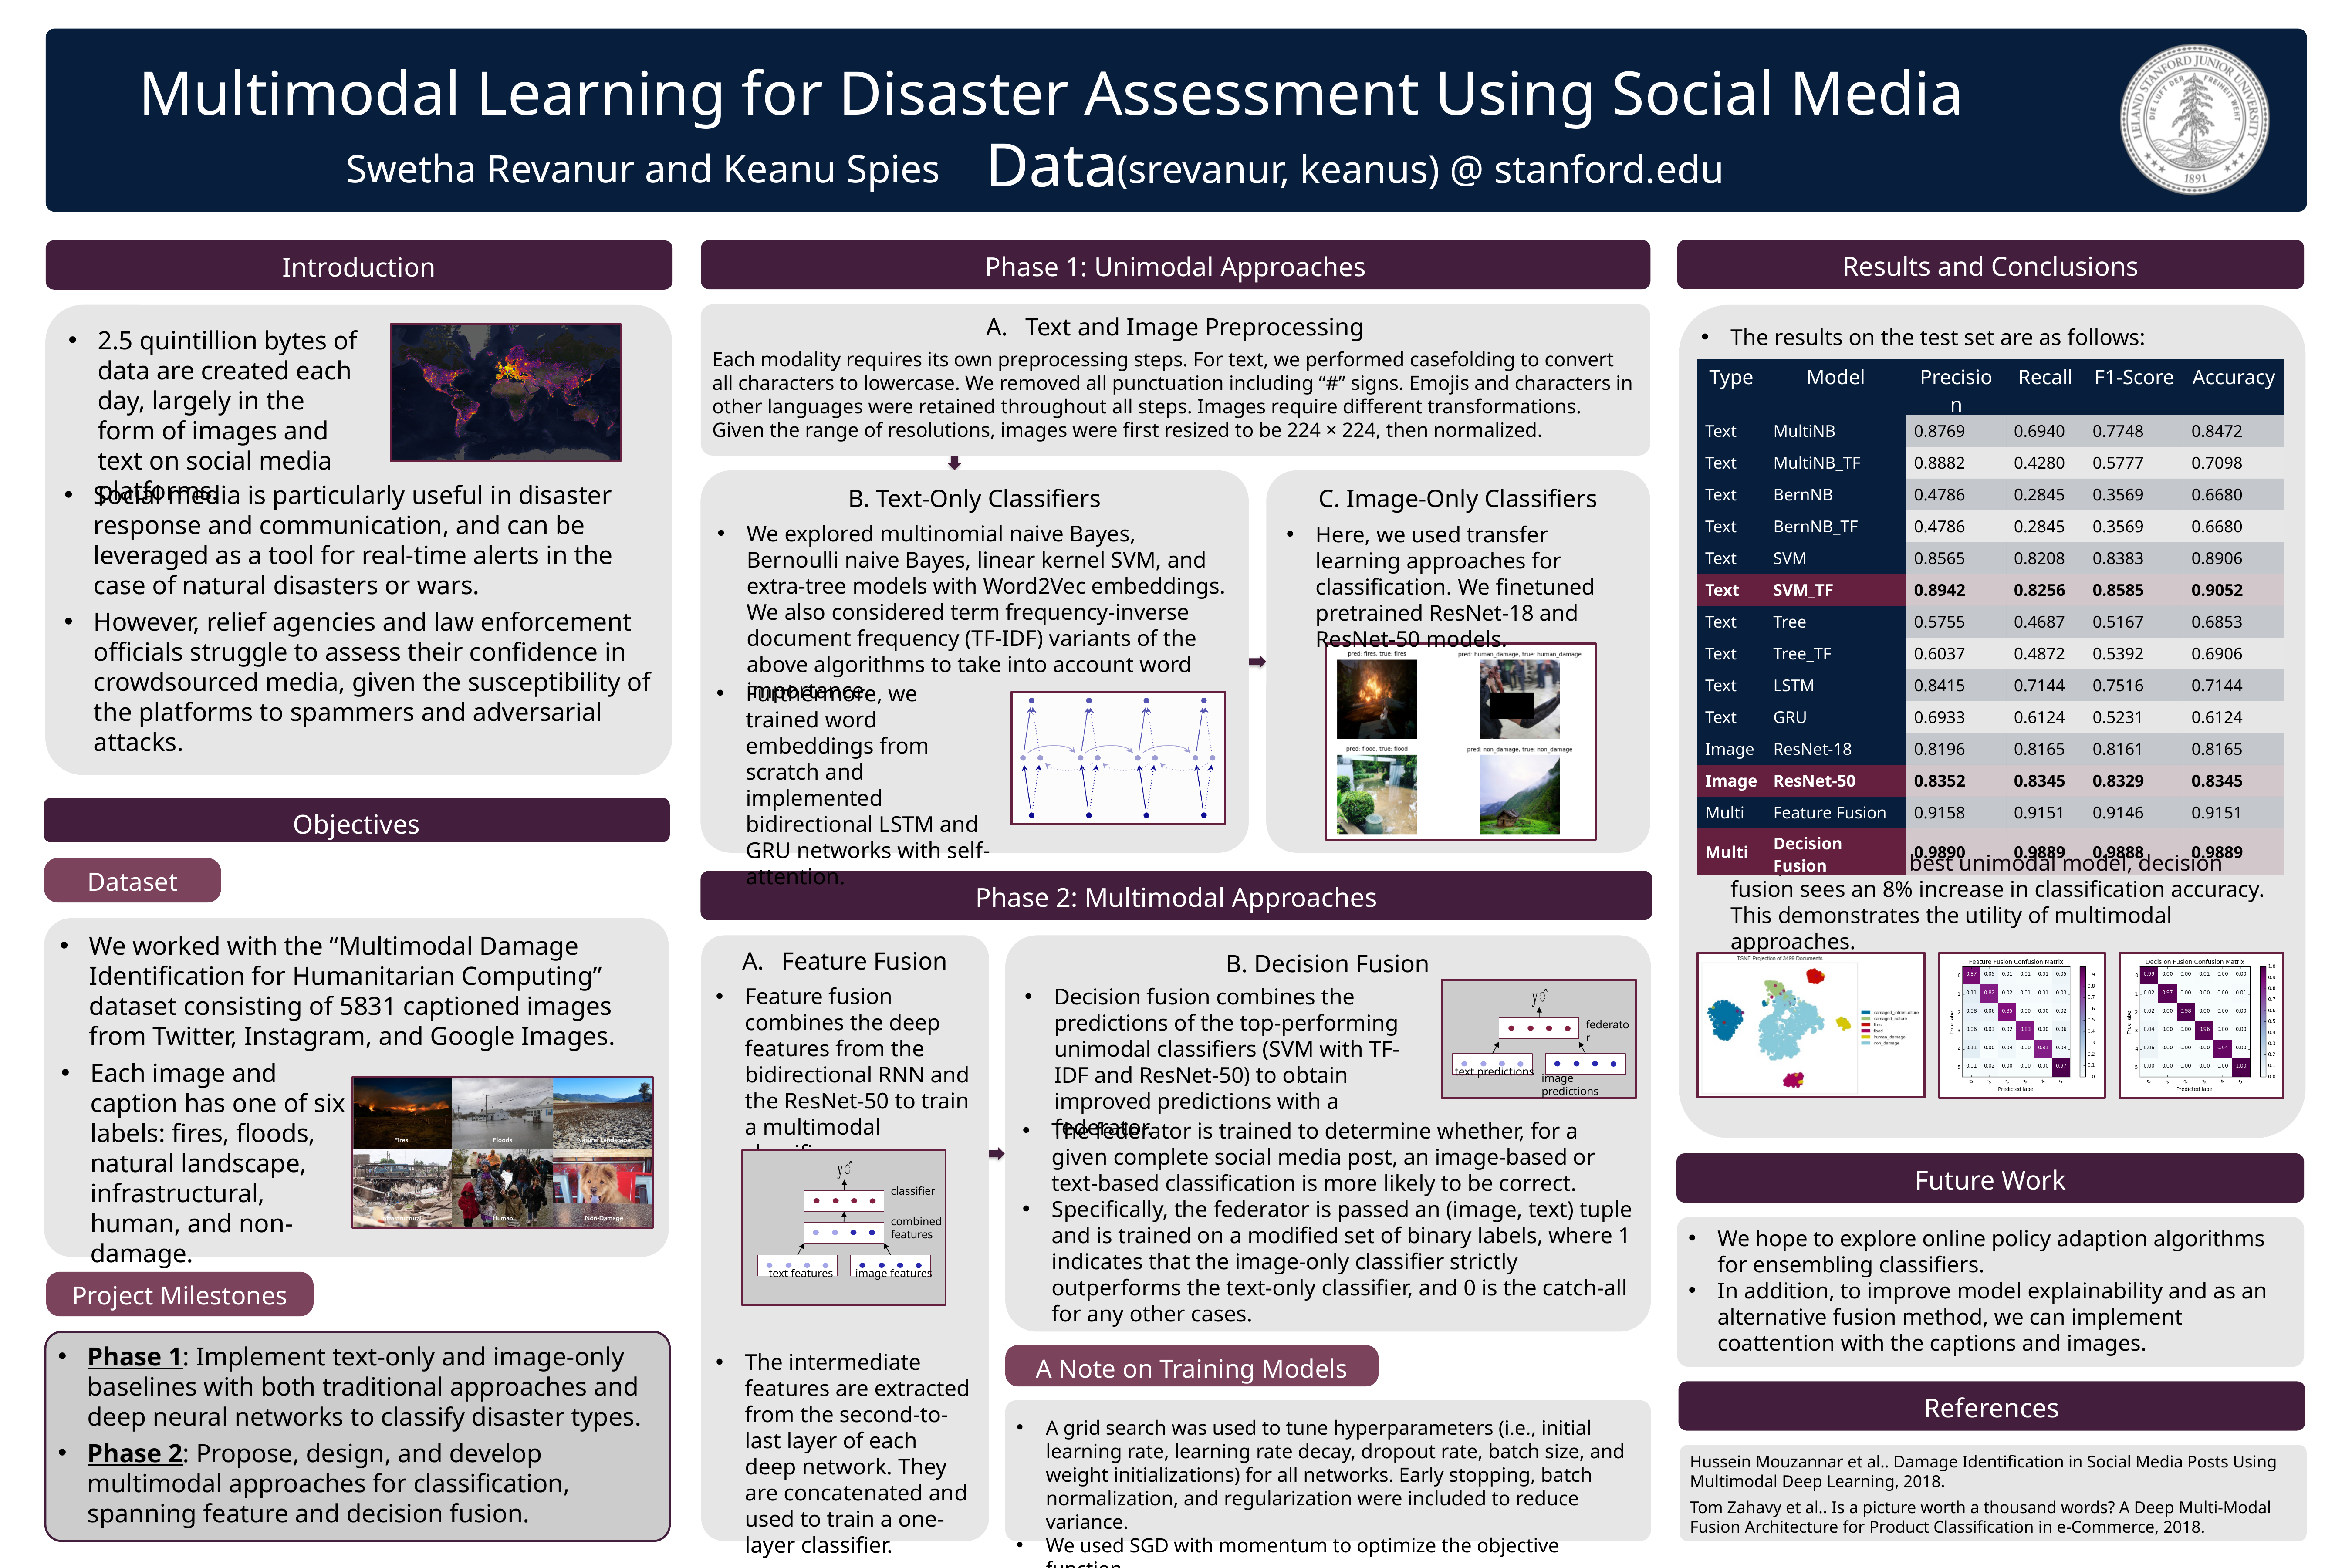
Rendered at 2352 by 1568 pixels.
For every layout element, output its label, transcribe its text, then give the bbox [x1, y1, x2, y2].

table_cell 0.4786 [1906, 479, 2006, 510]
table_cell 0.5231 [2085, 701, 2184, 733]
picture [1012, 693, 1224, 824]
table_cell 0.2845 [2006, 479, 2085, 510]
table_cell 0.8256 [2006, 574, 2085, 606]
text_box Furthermore, we trained word embeddings from scratch and implemented bidirectional LSTM and GRU networks with self-attention. [699, 662, 1012, 906]
table_cell 0.5777 [2085, 447, 2184, 479]
table_cell 0.5392 [2085, 638, 2184, 669]
text_box The results on the test set are as follows: Compared to the best unimodal model, decision fusion sees an 8% increase in classification accuracy. This demonstrates the utility of multimodal approaches. [1679, 304, 2306, 1138]
table_cell ResNet-50 [1765, 765, 1906, 797]
text_box Text and Image Preprocessing Each modality requires its own preprocessing steps. For text, we performed casefolding to convert all characters to lowercase. We removed all punctuation including “#” signs. Emojis and characters in other languages were retained throughout all steps. Images require different transformations. Given the range of resolutions, images were first resized to be 224 × 224, then normalized. [700, 304, 1650, 456]
text_box [45, 28, 2307, 212]
table_cell 0.8472 [2184, 415, 2284, 447]
text_box Here, we used transfer learning approaches for classification. We finetuned pretrained ResNet-18 and ResNet-50 models. [1269, 503, 1653, 669]
table_cell 0.7098 [2184, 447, 2284, 479]
table_cell Image [1697, 765, 1765, 797]
table_cell Text [1697, 638, 1765, 669]
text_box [1437, 980, 1652, 1107]
text_box Social media is particularly useful in disaster response and communication, and can be leveraged as a tool for real-time alerts in the case of natural disasters or wars. However, relief agencies and law enforcement officials struggle to assess their confidence in crowdsourced media, given the susceptibility of the platforms to spammers and adversarial attacks. [45, 304, 672, 775]
table_cell 0.4280 [2006, 447, 2085, 479]
table_cell 0.8345 [2006, 765, 2085, 797]
table_cell 0.7144 [2006, 669, 2085, 701]
table_cell Feature Fusion [1765, 797, 1906, 828]
text_box A Note on Training Models [1005, 1345, 1379, 1387]
table_cell 0.9151 [2006, 797, 2085, 828]
table_cell 0.8585 [2085, 574, 2184, 606]
table_cell 0.7516 [2085, 669, 2184, 701]
table_cell 0.9890 [1906, 828, 2006, 875]
table_cell 0.9052 [2184, 574, 2284, 606]
table_cell Text [1697, 415, 1765, 447]
table_cell 0.8942 [1906, 574, 2006, 606]
text_box We hope to explore online policy adaption algorithms for ensembling classifiers. In addition, to improve model explainability and as an alternative fusion method, we can implement coattention with the captions and images. [1677, 1217, 2305, 1367]
table_cell 0.6124 [2006, 701, 2085, 733]
table_cell 0.6037 [1906, 638, 2006, 669]
table_header F1-Score [2085, 359, 2184, 415]
table_cell 0.9888 [2085, 828, 2184, 875]
text_box 2.5 quintillion bytes of data are created each day, largely in the form of images and text on social media platforms. [51, 307, 379, 522]
table_cell BernNB_TF [1765, 510, 1906, 542]
table_cell Tree_TF [1765, 638, 1906, 669]
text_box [742, 1150, 1013, 1308]
text_box [947, 456, 962, 470]
table_cell 0.6680 [2184, 510, 2284, 542]
text_box B. Text-Only Classifiers We explored multinomial naive Bayes, Bernoulli naive Bayes, linear kernel SVM, and extra-tree models with Word2Vec embeddings. We also considered term frequency-inverse document frequency (TF-IDF) variants of the above algorithms to take into account word importance. [700, 470, 1249, 853]
table_cell Text [1697, 701, 1765, 733]
table_cell 0.6853 [2184, 606, 2284, 638]
text_box Phase 2: Multimodal Approaches [700, 871, 1652, 920]
table_cell Text [1697, 447, 1765, 479]
table_cell 0.8565 [1906, 542, 2006, 574]
text_box Project Milestones [46, 1285, 314, 1317]
table_cell MultiNB_TF [1765, 447, 1906, 479]
table_cell Multi [1697, 828, 1765, 875]
table_cell 0.6933 [1906, 701, 2006, 733]
table_cell 0.8165 [2006, 733, 2085, 765]
table_cell 0.7748 [2085, 415, 2184, 447]
text_box Objectives [44, 798, 670, 842]
text_box Hussein Mouzannar et al.. Damage Identification in Social Media Posts Using Multimodal Deep Learning, 2018. Tom Zahavy et al.. Is a picture worth a thousand words? A Deep Multi-Modal Fusion Architecture for Product Classification in e-Commerce, 2018. [1680, 1445, 2307, 1541]
table_cell Tree [1765, 606, 1906, 638]
table_cell Text [1697, 669, 1765, 701]
table_header Model [1765, 359, 1906, 415]
table_cell Text [1697, 510, 1765, 542]
picture [1327, 644, 1595, 839]
table_cell 0.8208 [2006, 542, 2085, 574]
table_cell 0.8882 [1906, 447, 2006, 479]
text_box Results and Conclusions [1677, 240, 2305, 289]
table_cell 0.8383 [2085, 542, 2184, 574]
table_cell 0.6940 [2006, 415, 2085, 447]
table_cell 0.8165 [2184, 733, 2284, 765]
table_cell 0.6906 [2184, 638, 2284, 669]
text_box B. Decision Fusion The federator is trained to determine whether, for a given complete social media post, an image-based or text-based classification is more likely to be correct. Specifically, the federator is passed an (image, text) tuple and is trained on a modified set of binary labels, where 1 indicates that the image-only classifier strictly outperforms the text-only classifier, and 0 is the catch-all for any other cases. [1007, 1111, 1651, 1332]
table_cell 0.2845 [2006, 510, 2085, 542]
table_cell Text [1697, 574, 1765, 606]
table_cell SVM_TF [1765, 574, 1906, 606]
table_cell 0.6124 [2184, 701, 2284, 733]
text_box Introduction [45, 240, 673, 290]
table_cell 0.8196 [1906, 733, 2006, 765]
picture [1698, 953, 1924, 1097]
table_cell 0.8906 [2184, 542, 2284, 574]
text_box Future Work [1676, 1153, 2305, 1203]
table_cell 0.8329 [2085, 765, 2184, 797]
text_box We worked with the “Multimodal Damage Identification for Humanitarian Computing” dataset consisting of 5831 captioned images from Twitter, Instagram, and Google Images. [44, 918, 669, 1257]
text_box References [1678, 1381, 2305, 1431]
table_cell Multi [1697, 797, 1765, 828]
table_cell Text [1697, 542, 1765, 574]
text_box C. Image-Only Classifiers [1266, 470, 1650, 853]
picture [392, 324, 620, 460]
text_box Decision fusion combines the predictions of the top-performing unimodal classifiers (SVM with TF-IDF and ResNet-50) to obtain improved predictions with a federator. [1007, 965, 1443, 1157]
table_cell 0.9889 [2184, 828, 2284, 875]
table_cell 0.4687 [2006, 606, 2085, 638]
text_box Dataset [44, 858, 221, 903]
table_cell BernNB [1765, 479, 1906, 510]
text_box Phase 1: Implement text-only and image-only baselines with both traditional approaches and deep neural networks to classify disaster types. Phase 2: Propose, design, and develop multimodal approaches for classification, spanning feature and decision fusion. [45, 1331, 670, 1541]
table_cell Image [1697, 733, 1765, 765]
table_cell 0.5167 [2085, 606, 2184, 638]
text_box Each image and caption has one of six labels: fires, floods, natural landscape, infrastructural, human, and non-damage. [44, 1039, 376, 1285]
table_cell 0.8161 [2085, 733, 2184, 765]
text_box Multimodal Learning for Disaster Assessment Using Social Media Data [72, 53, 2031, 200]
table_cell Text [1697, 479, 1765, 510]
table_cell 0.8769 [1906, 415, 2006, 447]
table_cell SVM [1765, 542, 1906, 574]
table_header Type [1697, 359, 1765, 415]
picture [2120, 44, 2270, 196]
table_cell 0.7144 [2184, 669, 2284, 701]
picture [353, 1078, 652, 1227]
table_cell 0.3569 [2085, 479, 2184, 510]
text_box [1249, 655, 1266, 669]
table_cell 0.8345 [2184, 765, 2284, 797]
table_header Precision [1906, 359, 2006, 415]
table_cell 0.5755 [1906, 606, 2006, 638]
table_cell LSTM [1765, 669, 1906, 701]
table_cell 0.4872 [2006, 638, 2085, 669]
table_cell Text [1697, 606, 1765, 638]
text_box A grid search was used to tune hyperparameters (i.e., initial learning rate, learning rate decay, dropout rate, batch size, and weight initializations) for all networks. Early stopping, batch normalization, and regularization were included to reduce variance. We used SGD with momentum to optimize the objective function. [1005, 1400, 1651, 1541]
table_header Accuracy [2184, 359, 2284, 415]
text_box Feature Fusion Feature fusion combines the deep features from the bidirectional RNN and the ResNet-50 to train a multimodal classifier. The intermediate features are extracted from the second-to-last layer of each deep network. They are concatenated and used to train a one-layer classifier. [701, 935, 989, 1541]
table_cell MultiNB [1765, 415, 1906, 447]
table_cell 0.4786 [1906, 510, 2006, 542]
table_cell 0.9889 [2006, 828, 2085, 875]
table_cell 0.3569 [2085, 510, 2184, 542]
table_cell 0.6680 [2184, 479, 2284, 510]
table_cell 0.8352 [1906, 765, 2006, 797]
picture [2120, 953, 2283, 1097]
table_cell 0.9158 [1906, 797, 2006, 828]
text_box Phase 1: Unimodal Approaches [701, 240, 1651, 290]
table_cell 0.8415 [1906, 669, 2006, 701]
table_cell ResNet-18 [1765, 733, 1906, 765]
table_cell 0.9151 [2184, 797, 2284, 828]
table_cell GRU [1765, 701, 1906, 733]
table_header Recall [2006, 359, 2085, 415]
table_cell Decision Fusion [1765, 828, 1906, 875]
text_box B. Decision Fusion The federator is trained to determine whether, for a given complete social media post, an image-based or text-based classification is more likely to be correct. Specifically, the federator is passed an (image, text) tuple and is trained on a modified set of binary labels, where 1 indicates that the image-only classifier strictly outperforms the text-only classifier, and 0 is the catch-all for any other cases. [1005, 935, 1651, 1149]
table_cell 0.9146 [2085, 797, 2184, 828]
picture [1940, 953, 2104, 1097]
